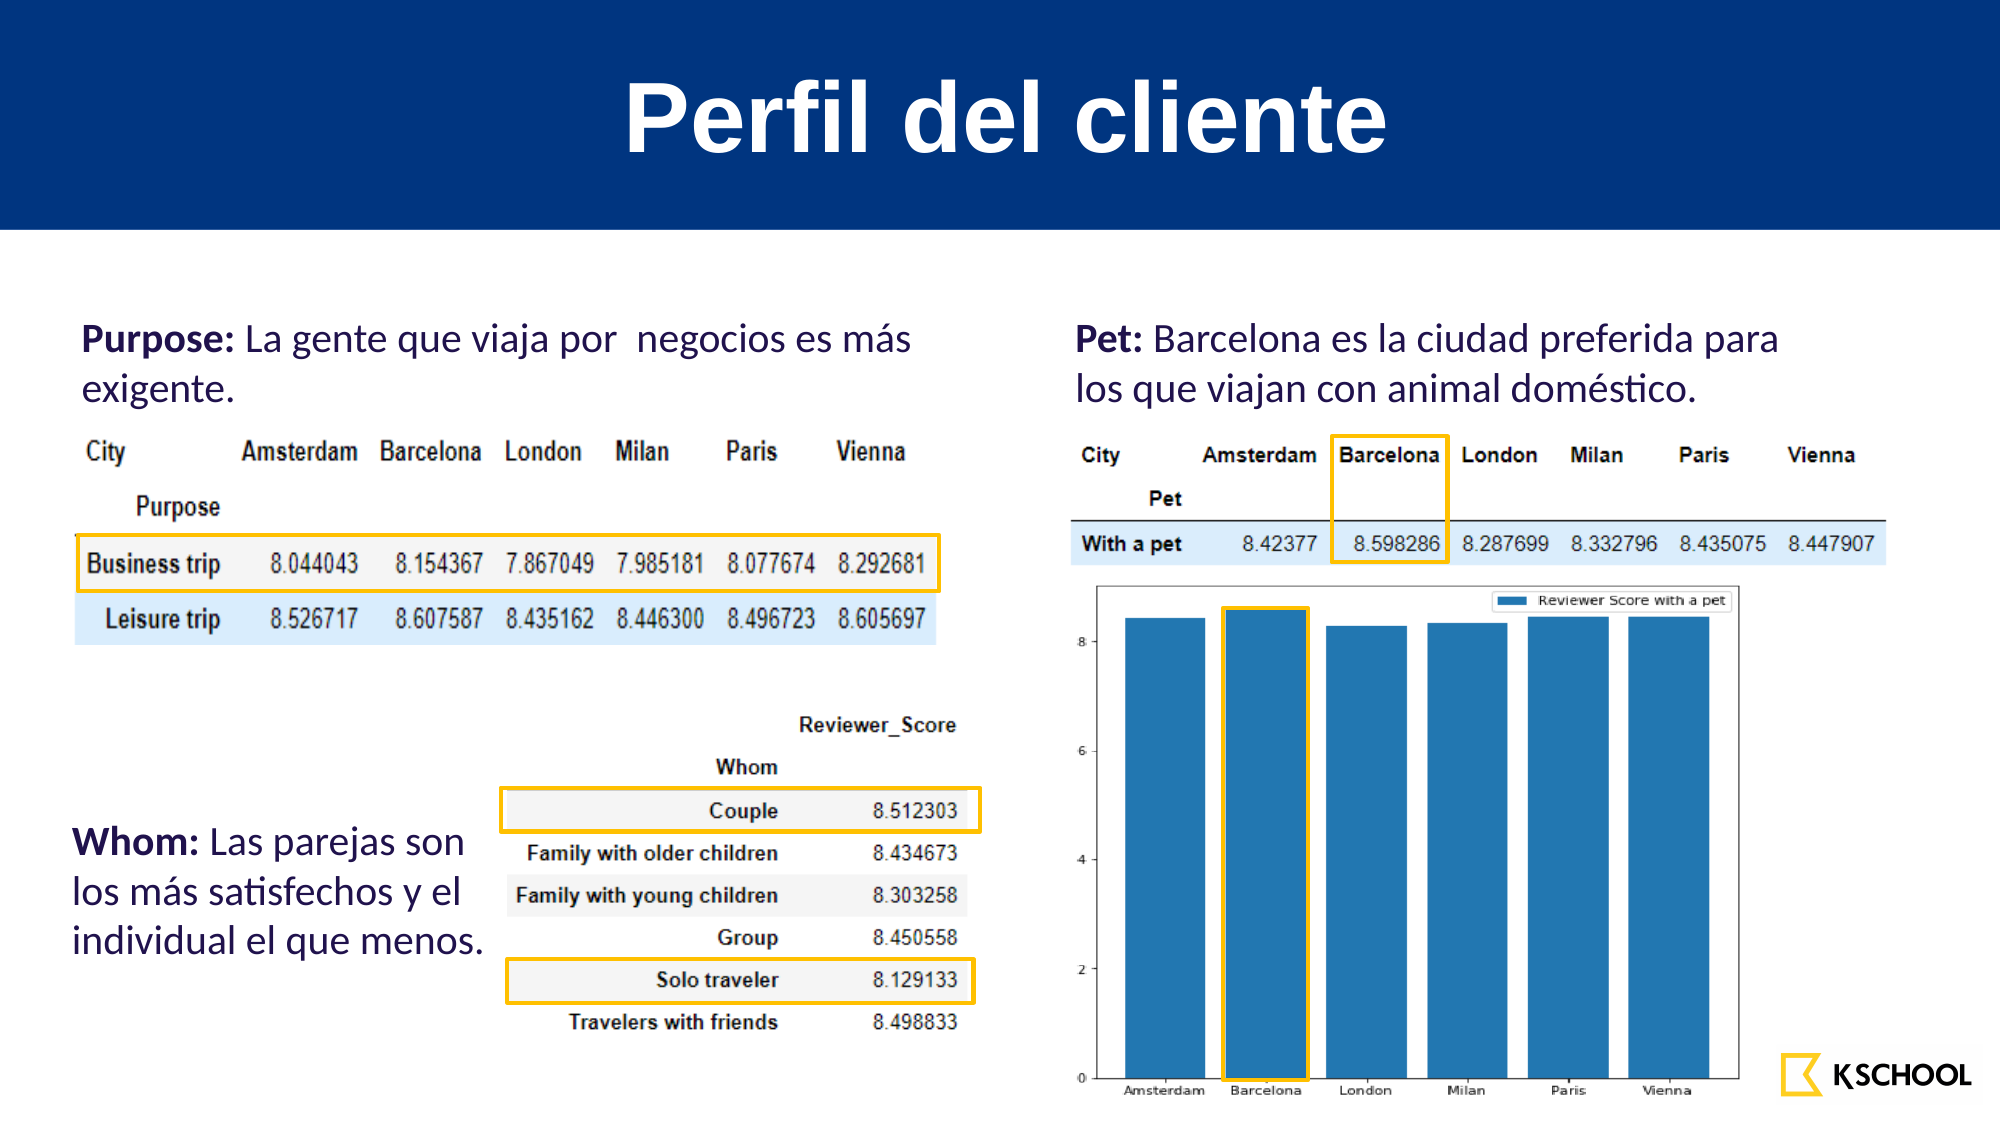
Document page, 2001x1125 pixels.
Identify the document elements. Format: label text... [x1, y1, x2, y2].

text_box Whom: Las parejas son los más satisfechos y el individual el que menos. [48, 805, 502, 971]
text_box [0, 0, 2000, 230]
text_box Purpose: La gente que viaja por negocios es más exigente. [66, 303, 940, 415]
picture [1060, 430, 1896, 1102]
text_box Pet: Barcelona es la ciudad preferida para los que viajan con animal doméstico. [1060, 303, 1933, 419]
picture [71, 410, 946, 645]
text_box Perfil del cliente [93, 44, 1921, 155]
picture [507, 687, 1001, 1064]
picture [1776, 1044, 1983, 1106]
